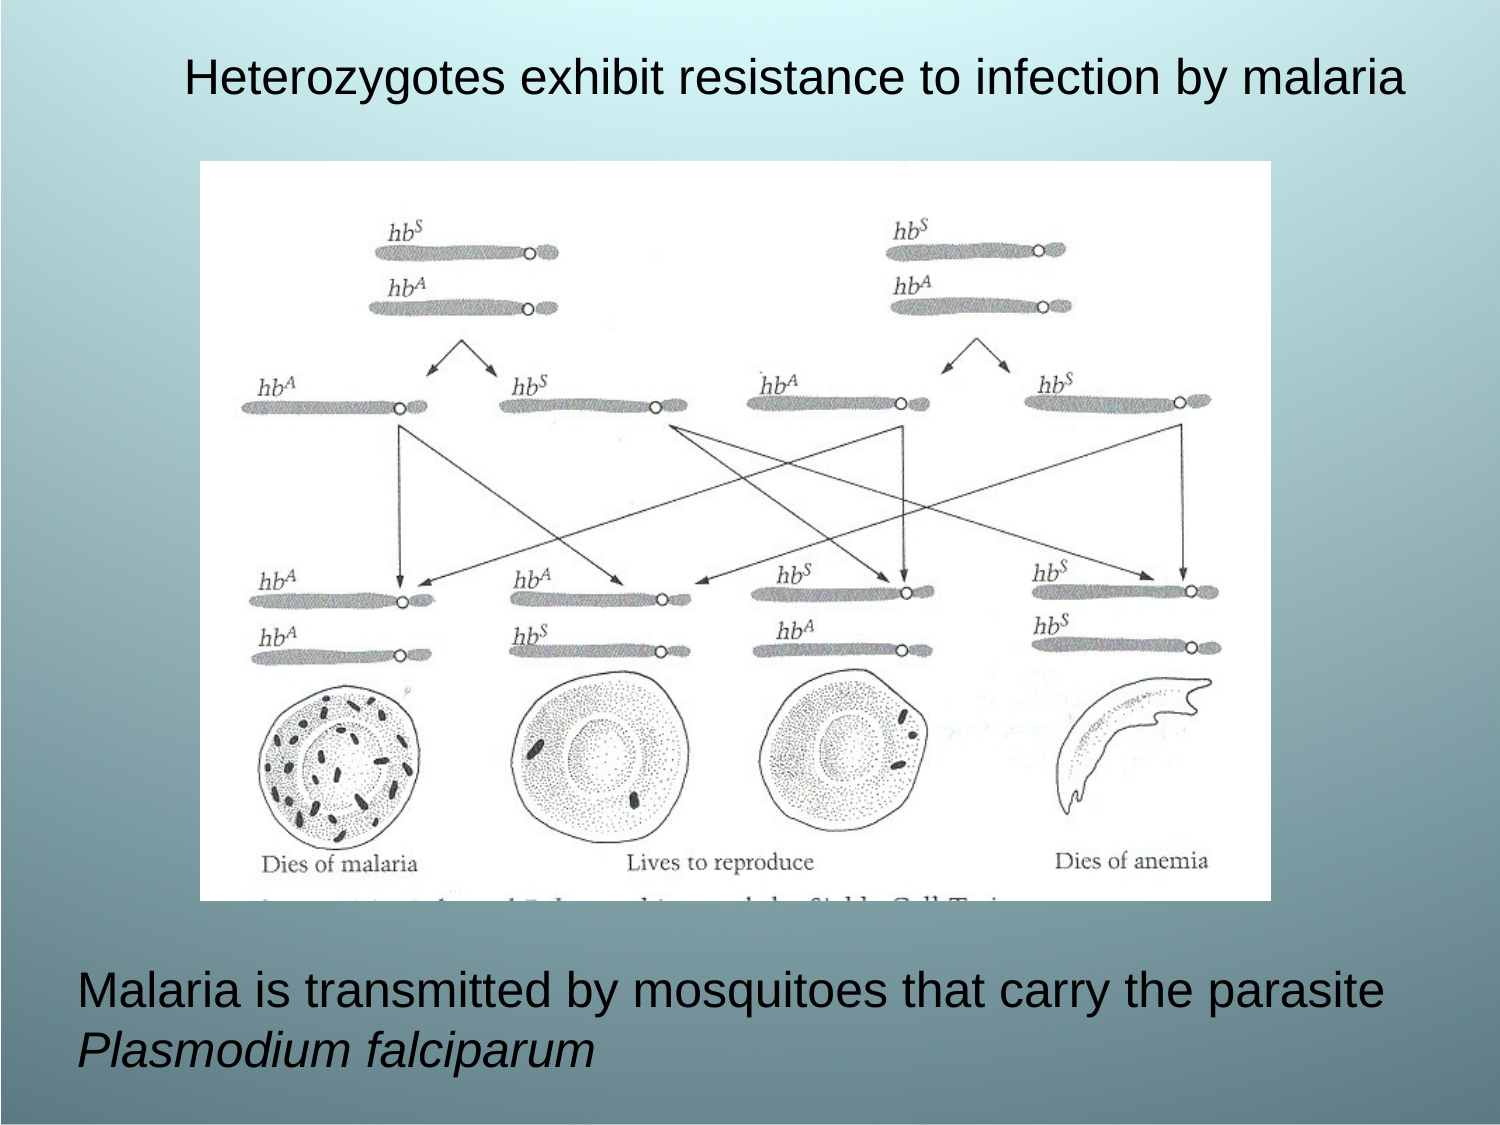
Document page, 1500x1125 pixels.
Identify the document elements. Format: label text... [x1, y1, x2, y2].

picture [0, 0, 1500, 1125]
text_box Heterozygotes exhibit resistance to infection by malaria [168, 37, 1422, 112]
text_box Malaria is transmitted by mosquitoes that carry the parasite Plasmodium falciparum [62, 949, 1500, 1085]
